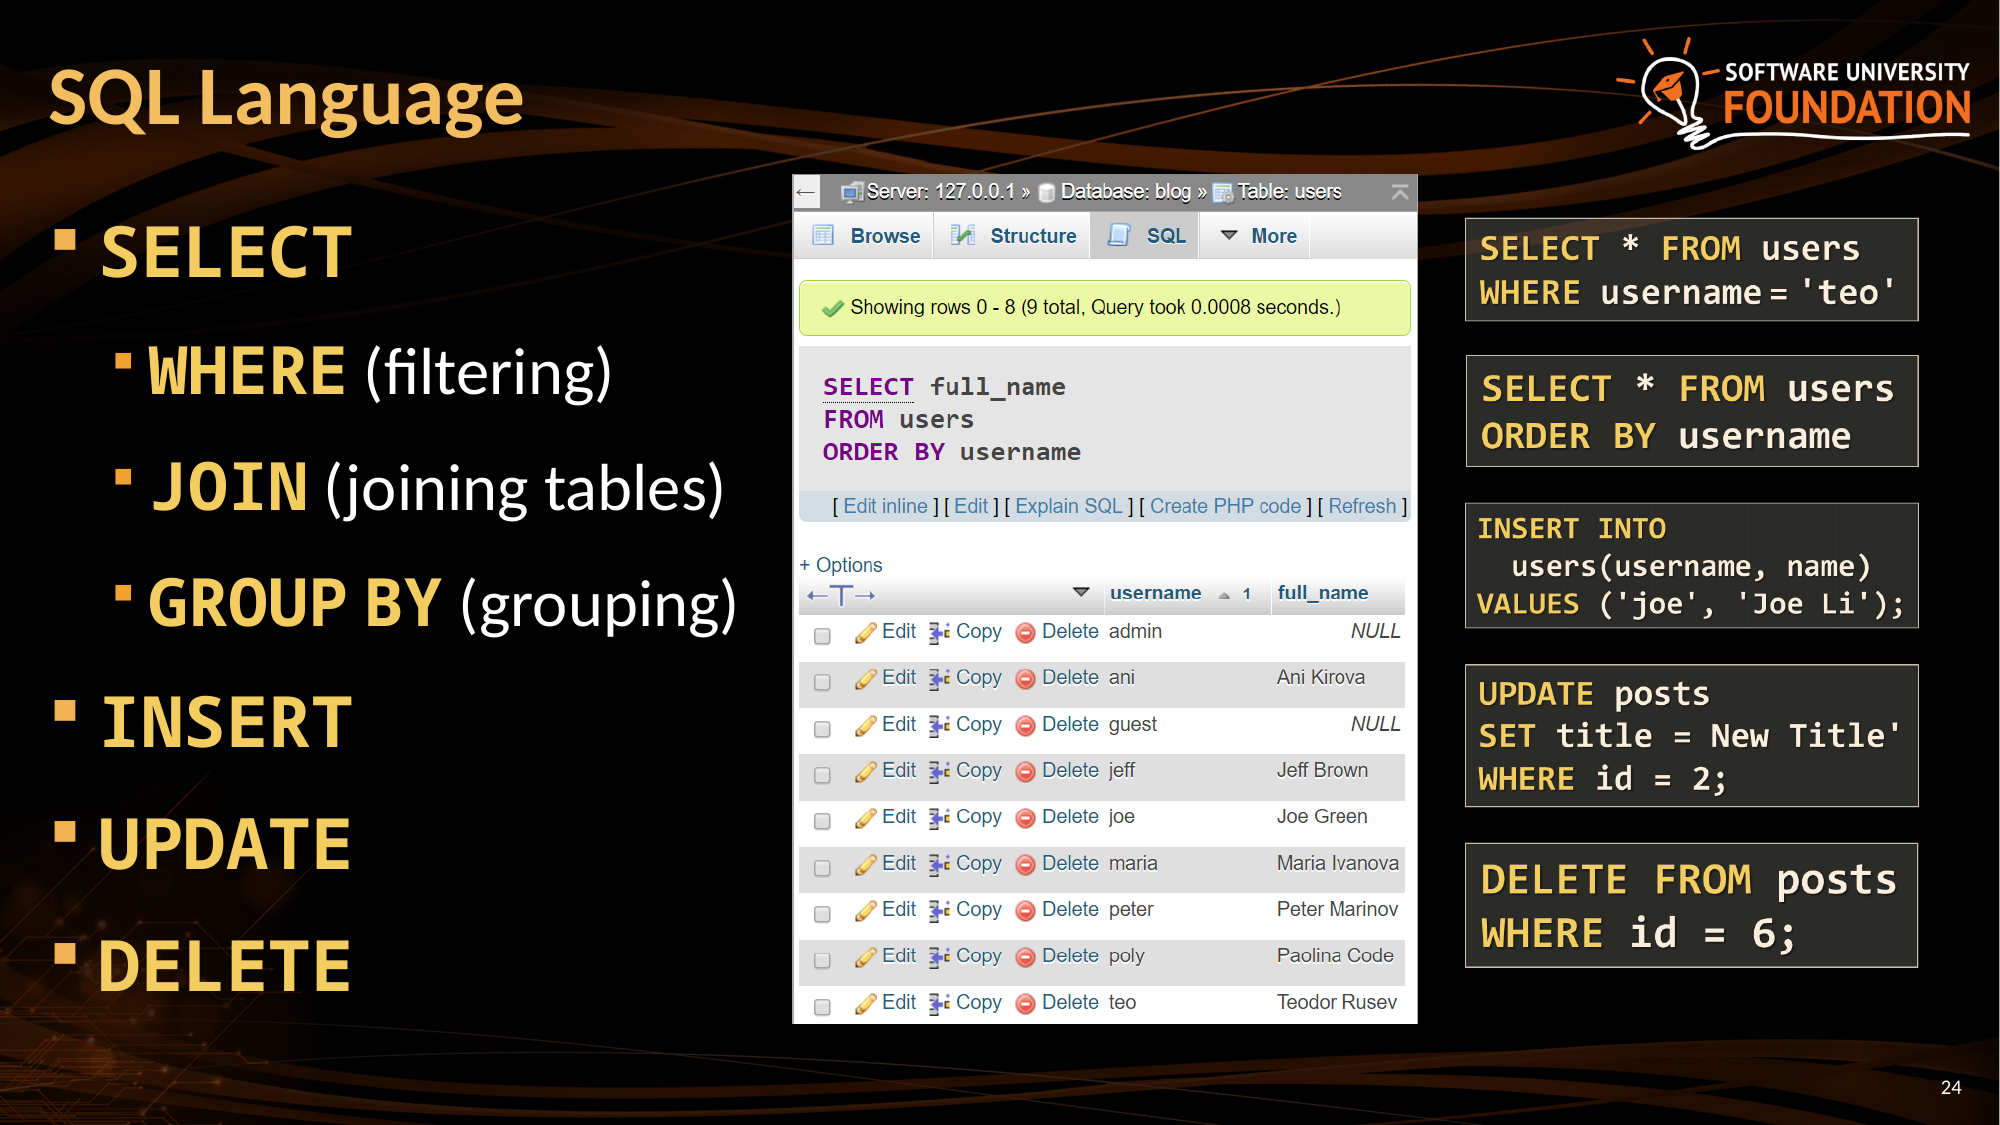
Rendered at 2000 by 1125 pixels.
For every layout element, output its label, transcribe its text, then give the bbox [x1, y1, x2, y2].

title SQL Language [30, 6, 1602, 189]
list SELECT WHERE (filtering) JOIN (joining tables) GROUP BY (grouping) INSERT UPDATE DELETE [31, 188, 1968, 1103]
picture [0, 0, 2000, 1125]
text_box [1453, 212, 1929, 989]
